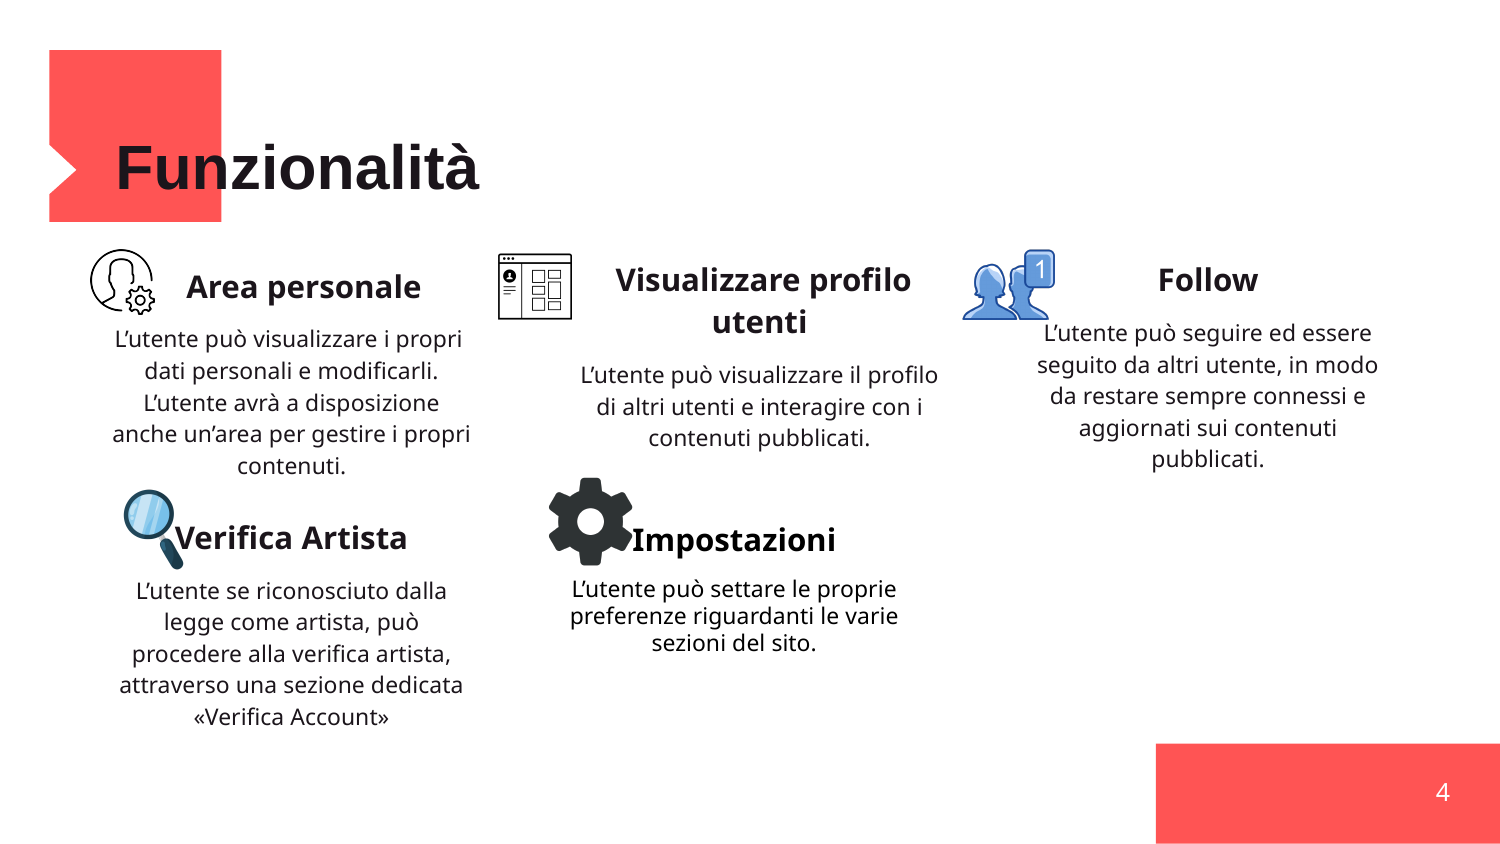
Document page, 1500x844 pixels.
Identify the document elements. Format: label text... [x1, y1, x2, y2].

text_box Area personale L’utente può visualizzare i propri dati personali e modificarli. L’utente avrà a disposizione anche un’area per gestire i propri contenuti. [109, 261, 474, 493]
list Follow L’utente può seguire ed essere seguito da altri utente, in modo da restare sempre connessi e aggiornati sui contenuti pubblicati. [1026, 254, 1391, 455]
picture [107, 483, 200, 576]
picture [492, 243, 578, 326]
picture [961, 249, 1055, 320]
text_box Impostazioni L’utente può settare le proprie preferenze riguardanti le varie sezioni del sito. [527, 512, 942, 664]
picture [90, 249, 155, 315]
slide_number 4 [1350, 743, 1450, 844]
picture [543, 474, 638, 569]
list Visualizzare profilo utenti L’utente può visualizzare il profilo di altri utenti e interagire con i contenuti pubblicati. [577, 254, 942, 422]
text_box Verifica Artista L’utente se riconosciuto dalla legge come artista, può procedere alla verifica artista, attraverso una sezione dedicata «Verifica Account» [109, 512, 474, 744]
title Funzionalità [115, 137, 957, 203]
